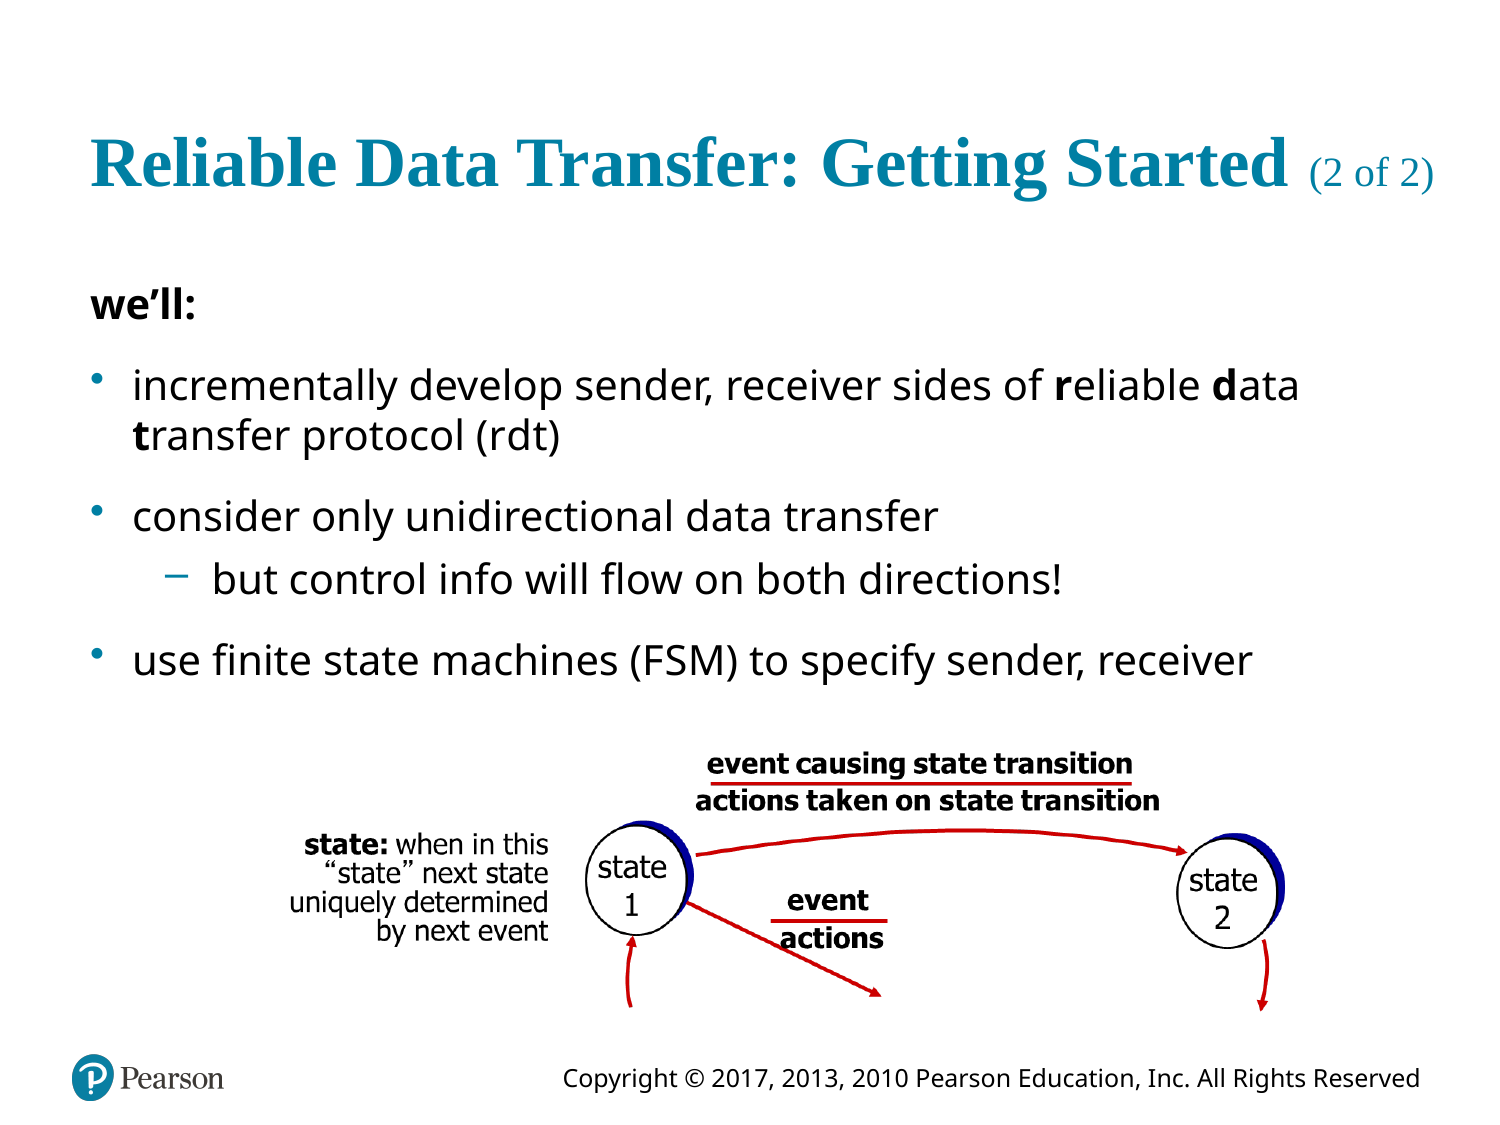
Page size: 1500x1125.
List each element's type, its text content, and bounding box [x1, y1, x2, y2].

picture [72, 1087, 83, 1101]
picture [98, 1054, 224, 1101]
picture [215, 734, 1285, 1023]
list we’ll: incrementally develop sender, receiver sides of reliable data transfer protocol (r d t) consider only unidirectional data transfer but control info will flow on both directions! use finite state machines (F S M) to specify sender, receiver [75, 262, 1425, 931]
picture [80, 1063, 106, 1088]
picture [72, 1054, 88, 1070]
title Reliable Data Transfer: Getting Started (2 of 2) [75, 0, 1464, 216]
